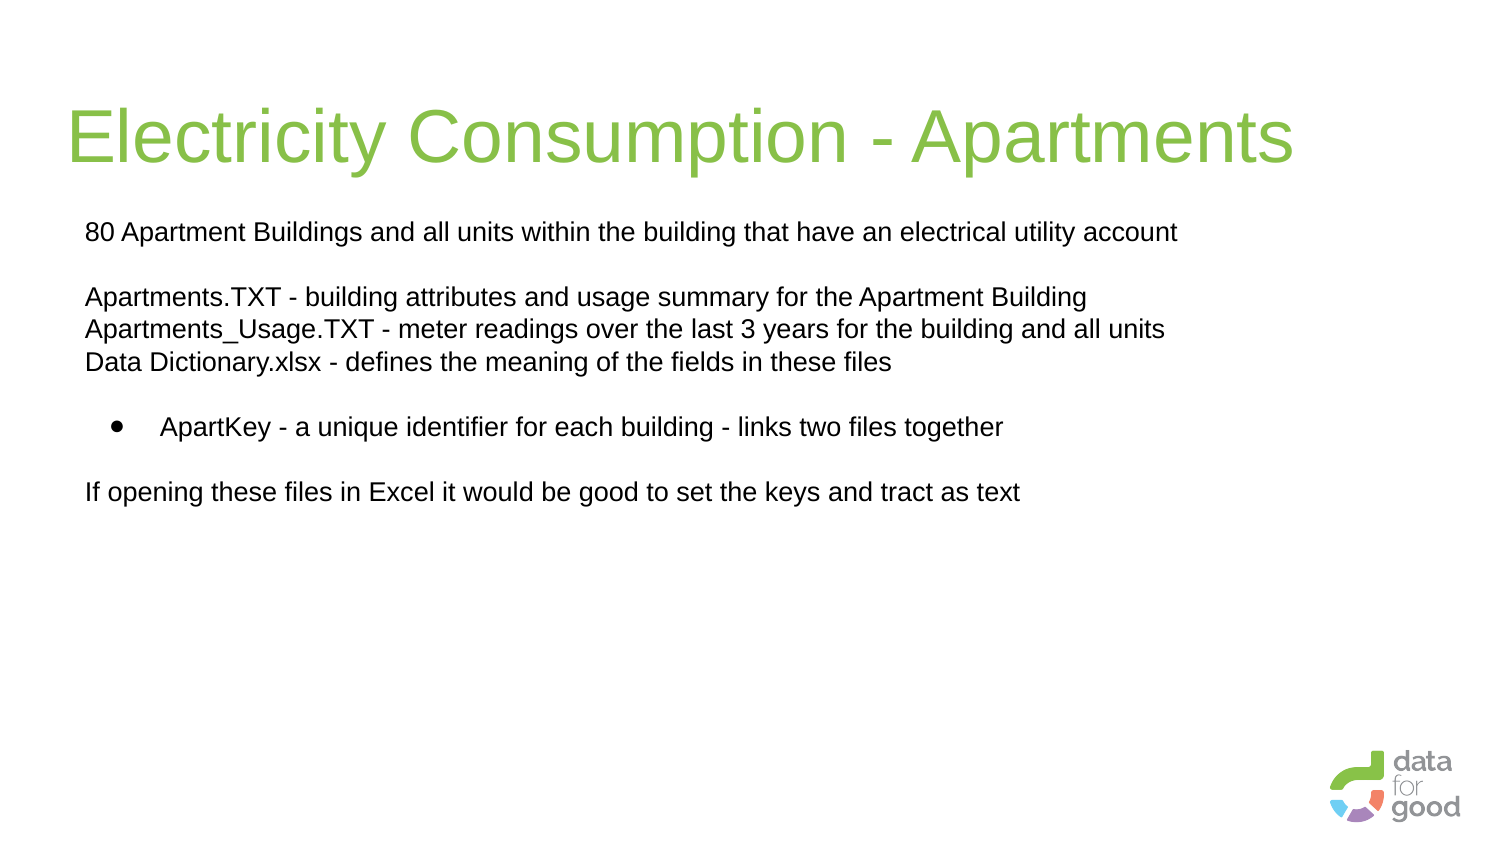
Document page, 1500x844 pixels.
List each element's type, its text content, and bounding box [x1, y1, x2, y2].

picture [1314, 706, 1476, 844]
title Electricity Consumption - Apartments [51, 72, 1449, 167]
text_box 80 Apartment Buildings and all units within the building that have an electrical utility account Apartments.TXT - building attributes and usage summary for the Apartment Building Apartments_Usage.TXT - meter readings over the last 3 years for the building and all units Data Dictionary.xlsx - defines the meaning of the fields in these files ApartKey - a unique identifier for each building - links two files together If opening these files in Excel it would be good to set the keys and tract as text [69, 166, 1328, 587]
